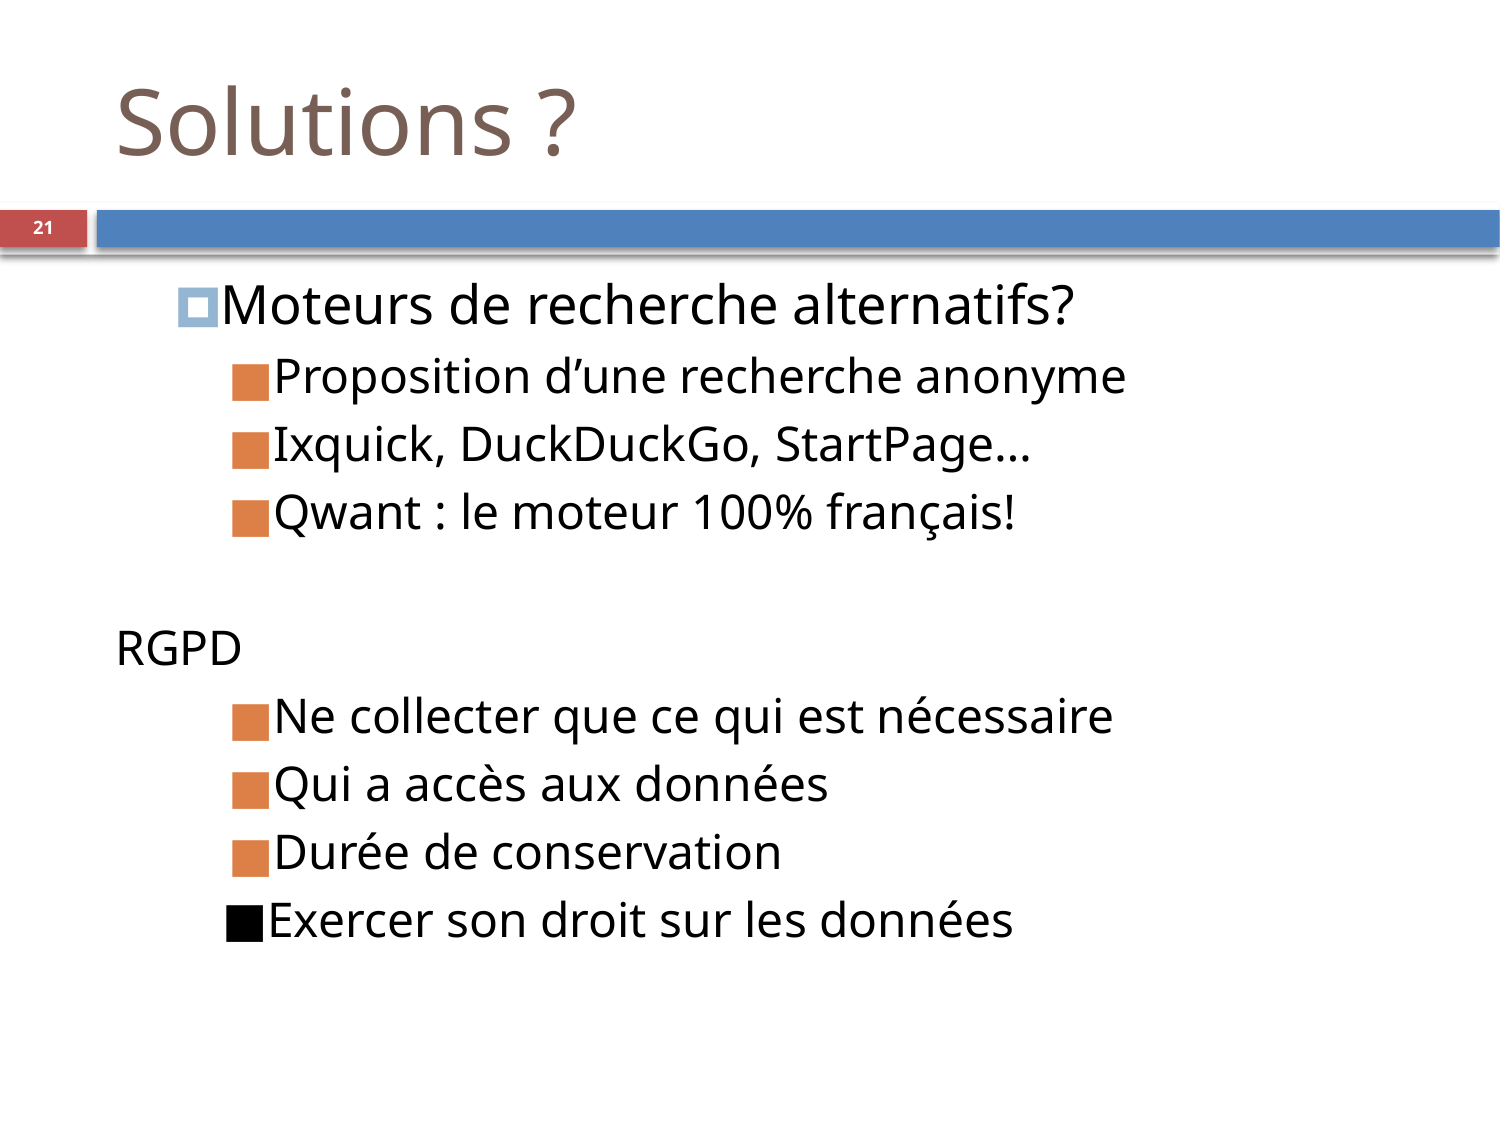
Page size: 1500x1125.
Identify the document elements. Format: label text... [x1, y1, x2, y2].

text_box Solutions ? [100, 37, 1438, 200]
text_box ‹#› [0, 208, 88, 249]
text_box Moteurs de recherche alternatifs? Proposition d’une recherche anonyme Ixquick, DuckDuckGo, StartPage… Qwant : le moteur 100% français! RGPD Ne collecter que ce qui est nécessaire Qui a accès aux données Durée de conservation Exercer son droit sur les données [100, 262, 1438, 1102]
